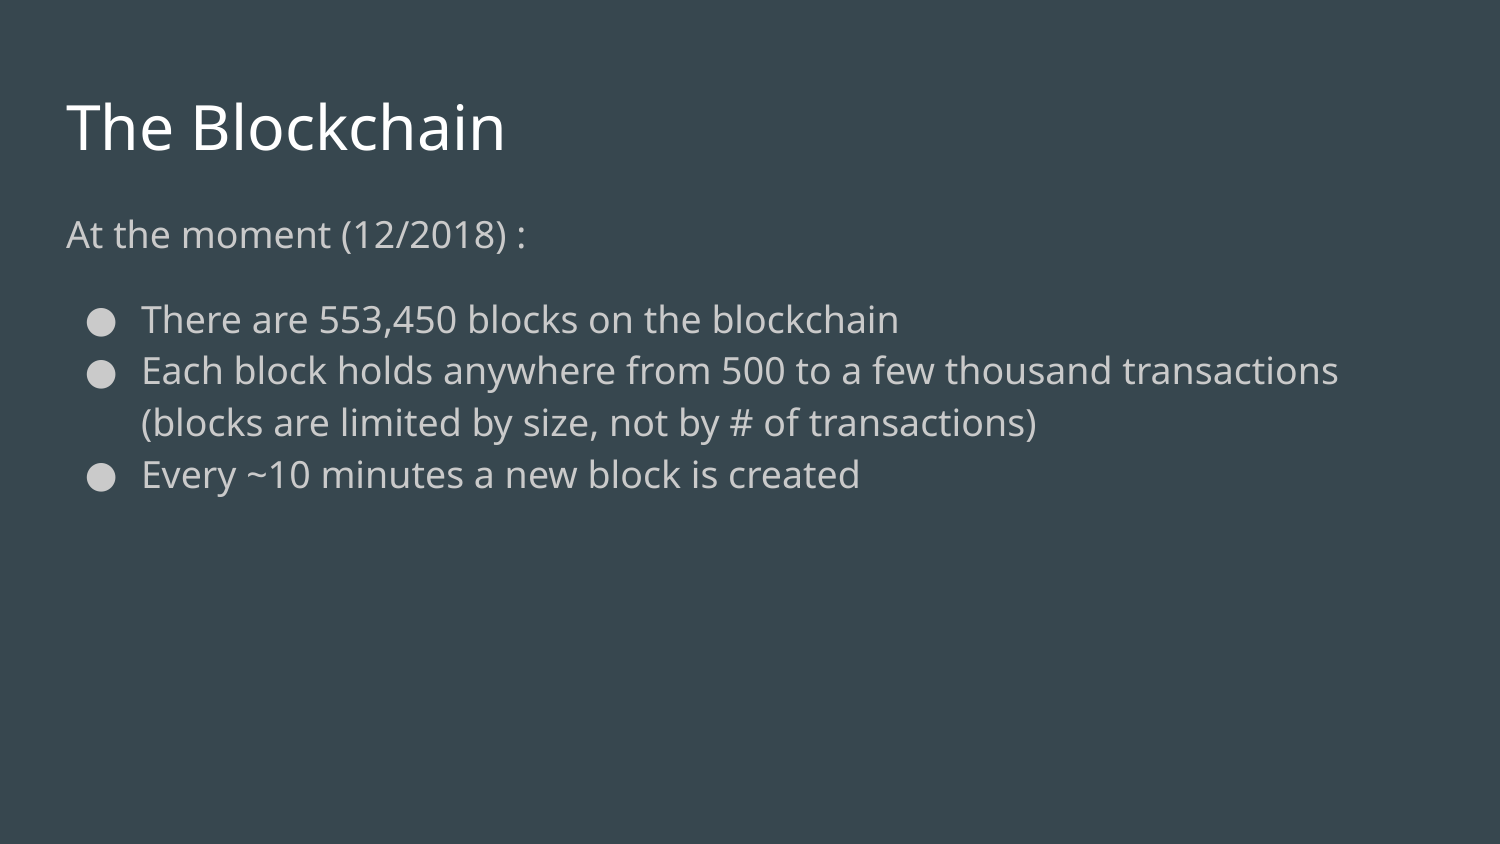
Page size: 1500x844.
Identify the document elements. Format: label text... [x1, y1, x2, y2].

title The Blockchain [51, 72, 1449, 167]
list At the moment (12/2018) : There are 553,450 blocks on the blockchain Each block holds anywhere from 500 to a few thousand transactions (blocks are limited by size, not by # of transactions) Every ~10 minutes a new block is created [51, 189, 1449, 750]
